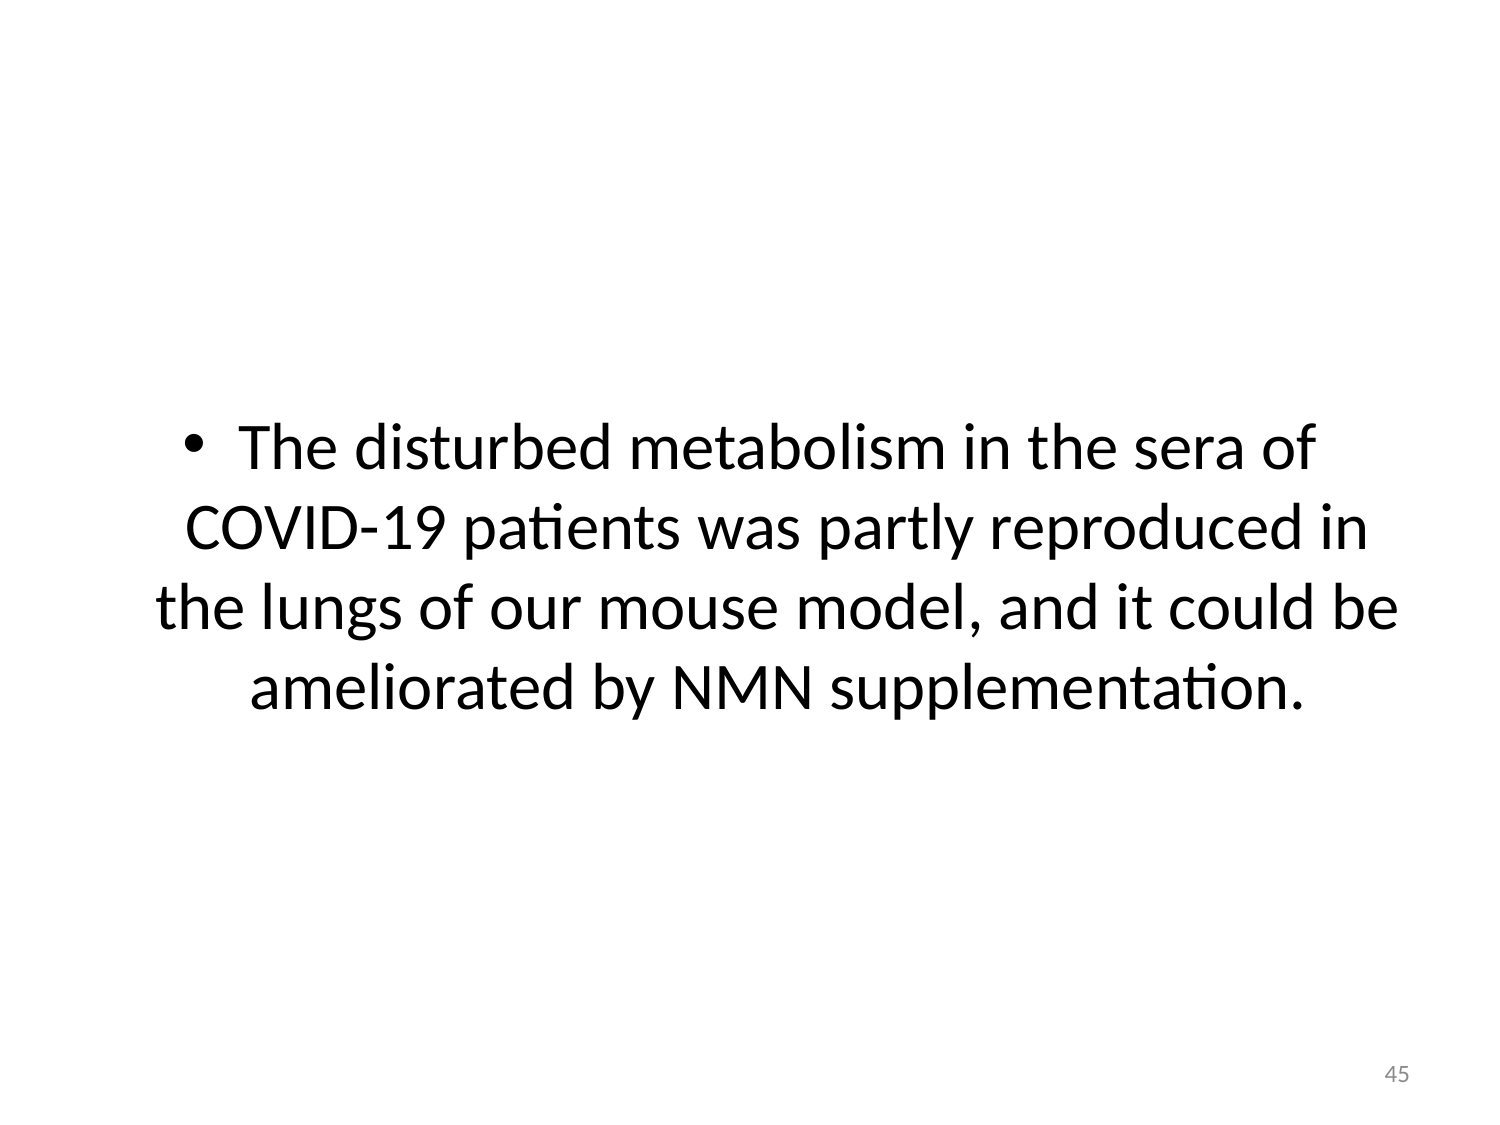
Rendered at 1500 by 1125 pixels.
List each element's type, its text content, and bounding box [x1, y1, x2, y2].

list The disturbed metabolism in the sera of COVID-19 patients was partly reproduced in the lungs of our mouse model, and it could be ameliorated by NMN supplementation. [75, 191, 1425, 934]
slide_number 45 [1074, 1042, 1425, 1103]
